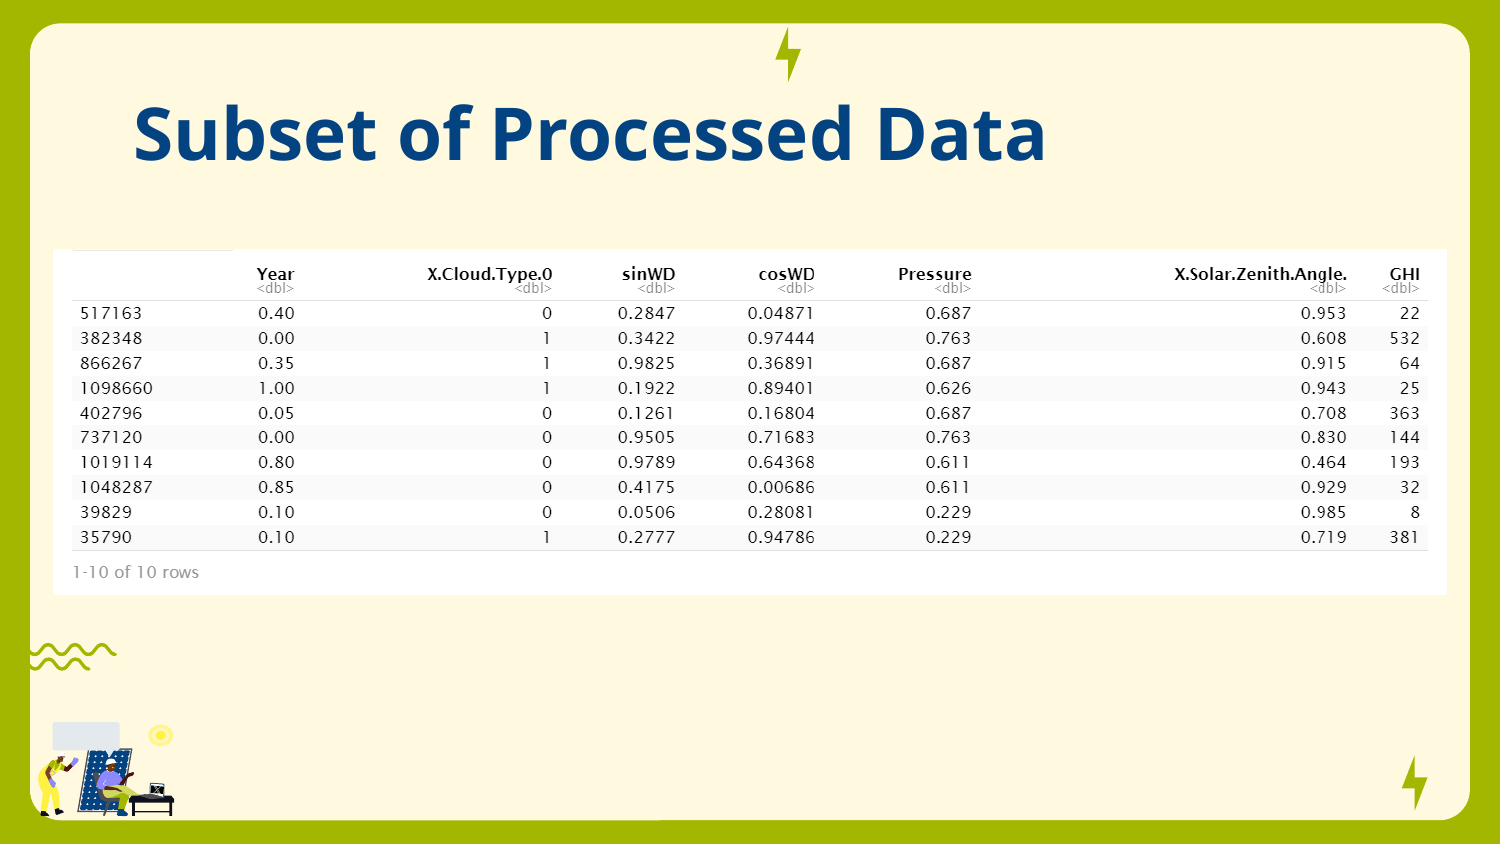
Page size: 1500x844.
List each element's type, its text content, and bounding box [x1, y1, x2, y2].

title Subset of Processed Data [118, 72, 1382, 167]
picture [53, 249, 1447, 595]
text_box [32, 721, 175, 817]
